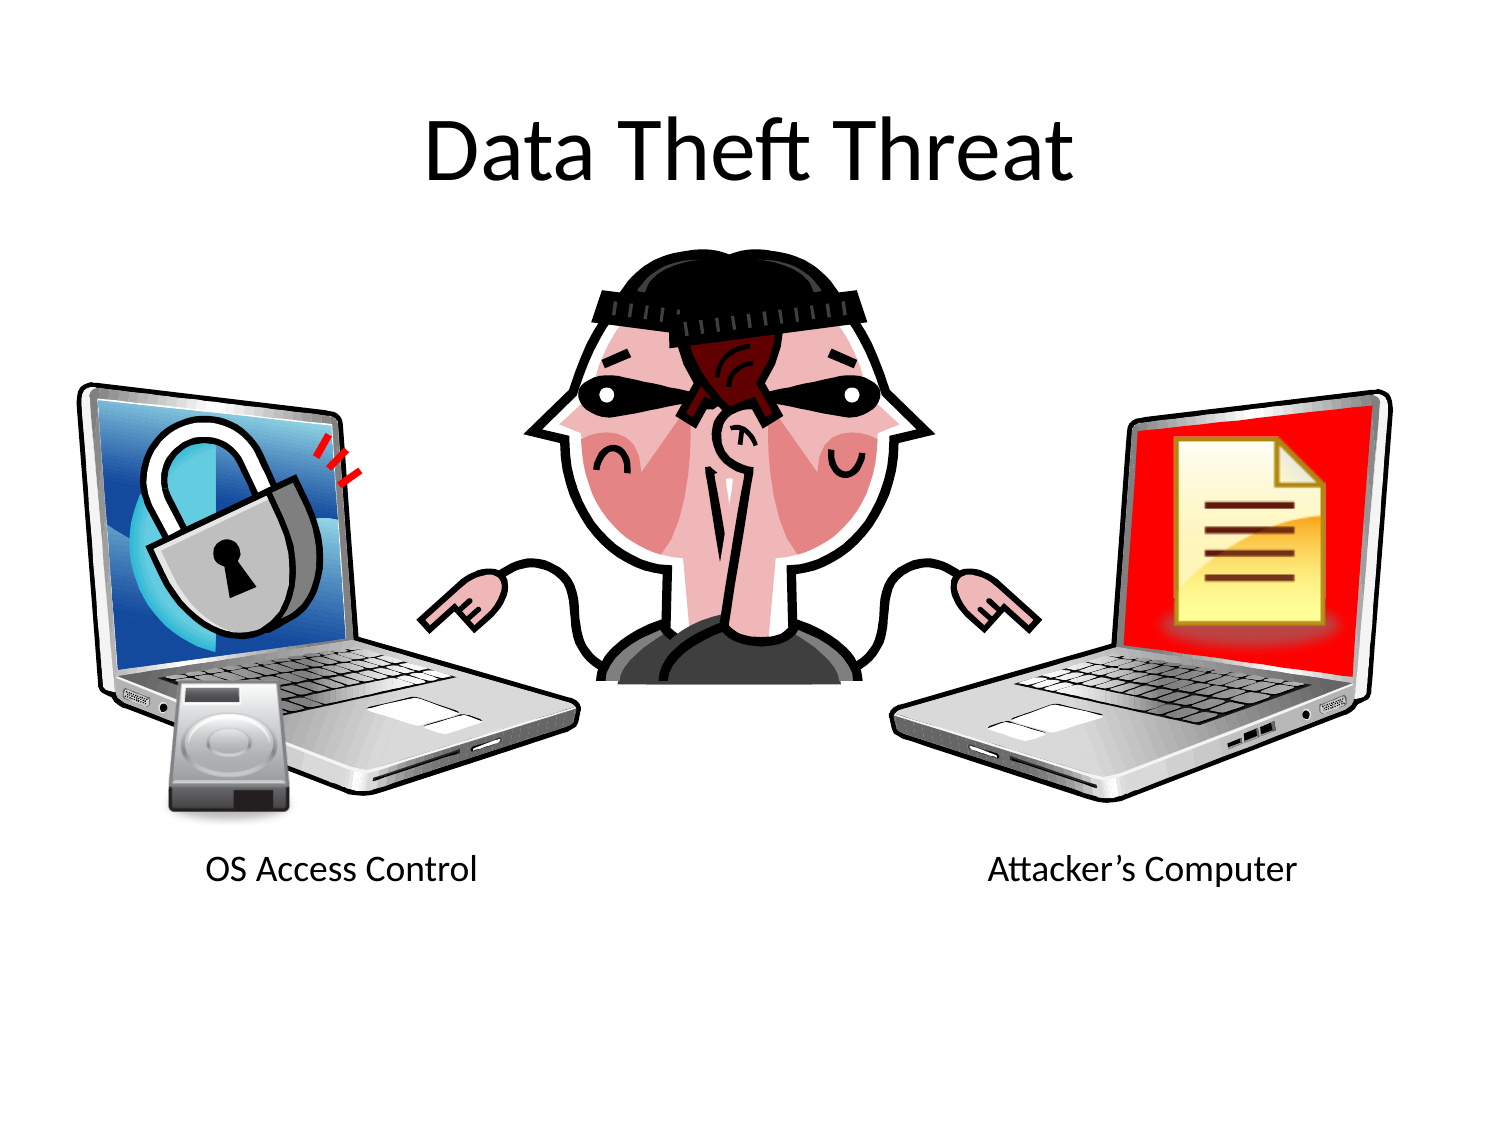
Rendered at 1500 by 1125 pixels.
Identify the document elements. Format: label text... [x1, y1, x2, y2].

picture [1134, 423, 1366, 656]
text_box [129, 415, 363, 653]
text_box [416, 248, 644, 685]
text_box OS Access Control [190, 836, 494, 897]
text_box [646, 248, 1043, 685]
text_box Attacker’s Computer [972, 836, 1313, 897]
title Data Theft Threat [75, 50, 1425, 237]
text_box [887, 387, 1395, 805]
picture [74, 380, 583, 825]
